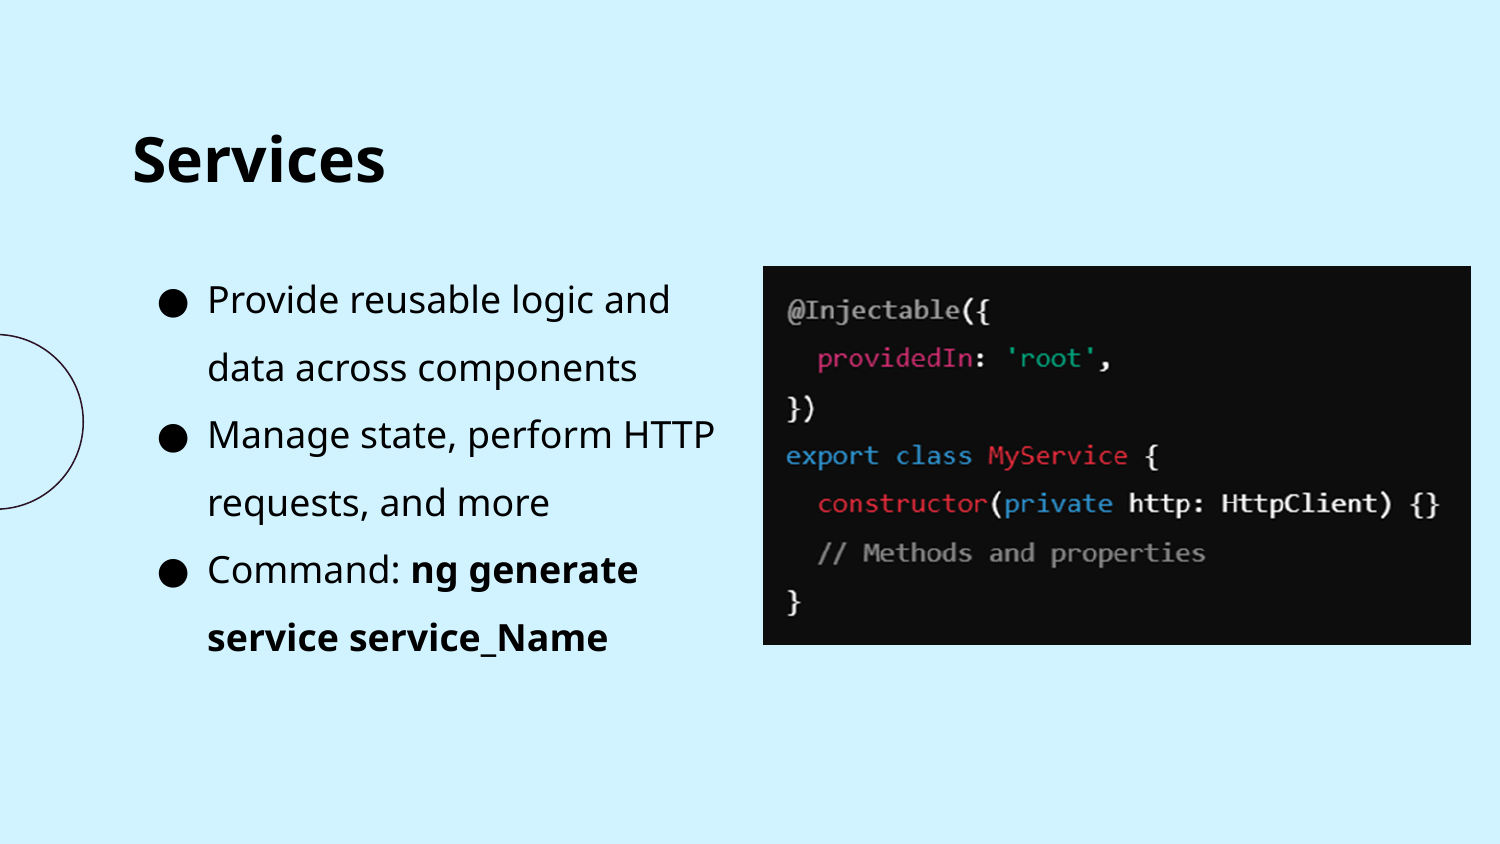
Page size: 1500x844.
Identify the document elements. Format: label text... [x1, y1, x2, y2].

title Services [116, 78, 644, 210]
picture [763, 265, 1471, 645]
subtitle Provide reusable logic and data across components Manage state, perform HTTP requests, and more Command: ng generate service service_Name [116, 238, 737, 714]
